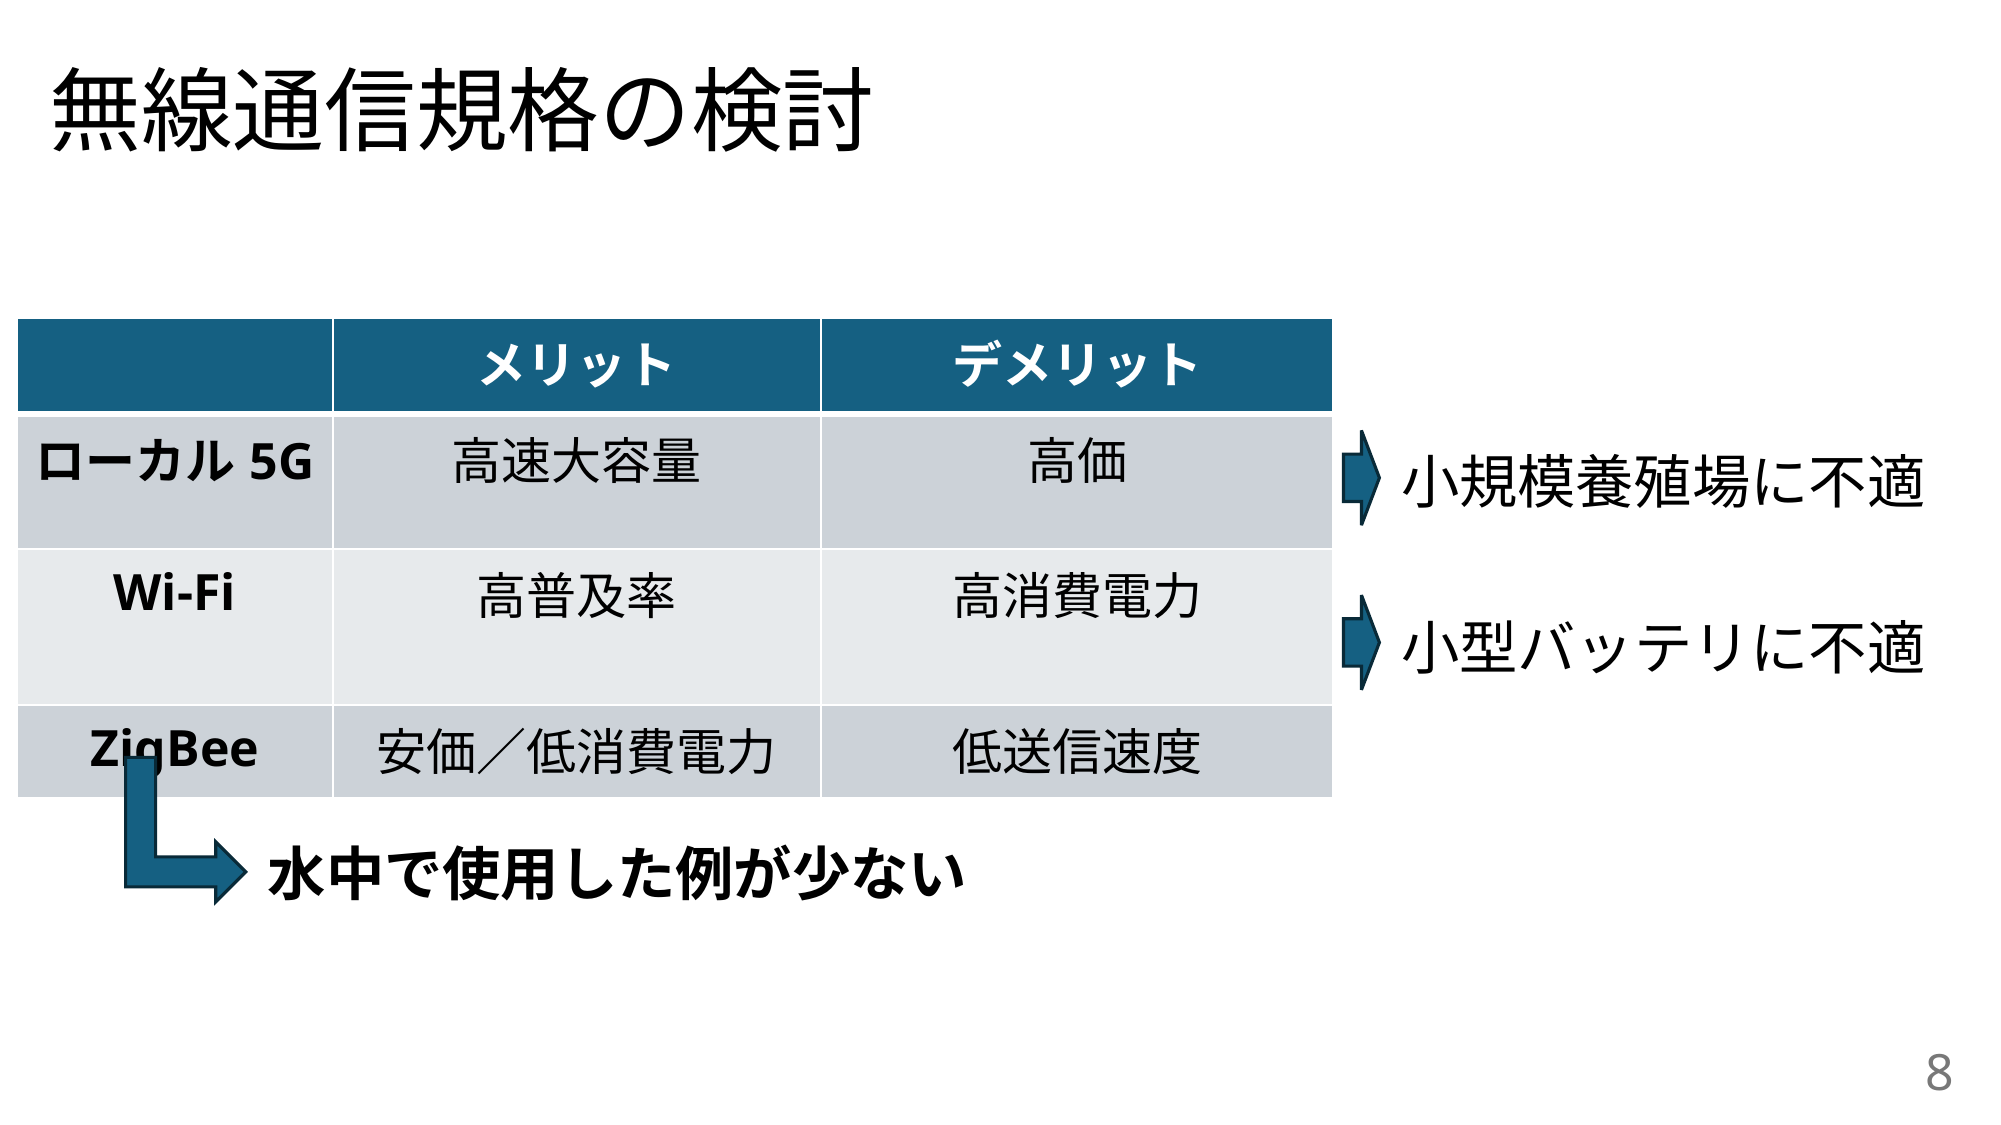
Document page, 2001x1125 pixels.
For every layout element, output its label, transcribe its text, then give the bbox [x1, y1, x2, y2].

title 無線通信規格の検討 [34, 5, 1760, 224]
table_cell ZigBee [18, 706, 332, 797]
text_box 水中で使用した例が少ない [253, 829, 1041, 915]
text_box [1341, 429, 1382, 526]
text_box [124, 755, 248, 906]
table_cell 高価 [822, 417, 1332, 548]
text_box 小型バッテリに不適 [1386, 604, 1984, 689]
table_cell 低送信速度 [822, 706, 1332, 797]
table_cell 高速大容量 [334, 417, 820, 548]
table_header メリット [334, 319, 820, 411]
slide_number 8 [1518, 1044, 1969, 1105]
table_header デメリット [822, 319, 1332, 411]
table_cell 高普及率 [334, 550, 820, 704]
table_cell 高消費電力 [822, 550, 1332, 704]
table_cell 安価／低消費電力 [334, 706, 820, 797]
table_cell ローカル5G [18, 417, 332, 548]
text_box [1341, 594, 1382, 691]
text_box 小規模養殖場に不適 [1386, 437, 1969, 523]
table_header [18, 319, 332, 411]
table_cell Wi-Fi [18, 550, 332, 704]
